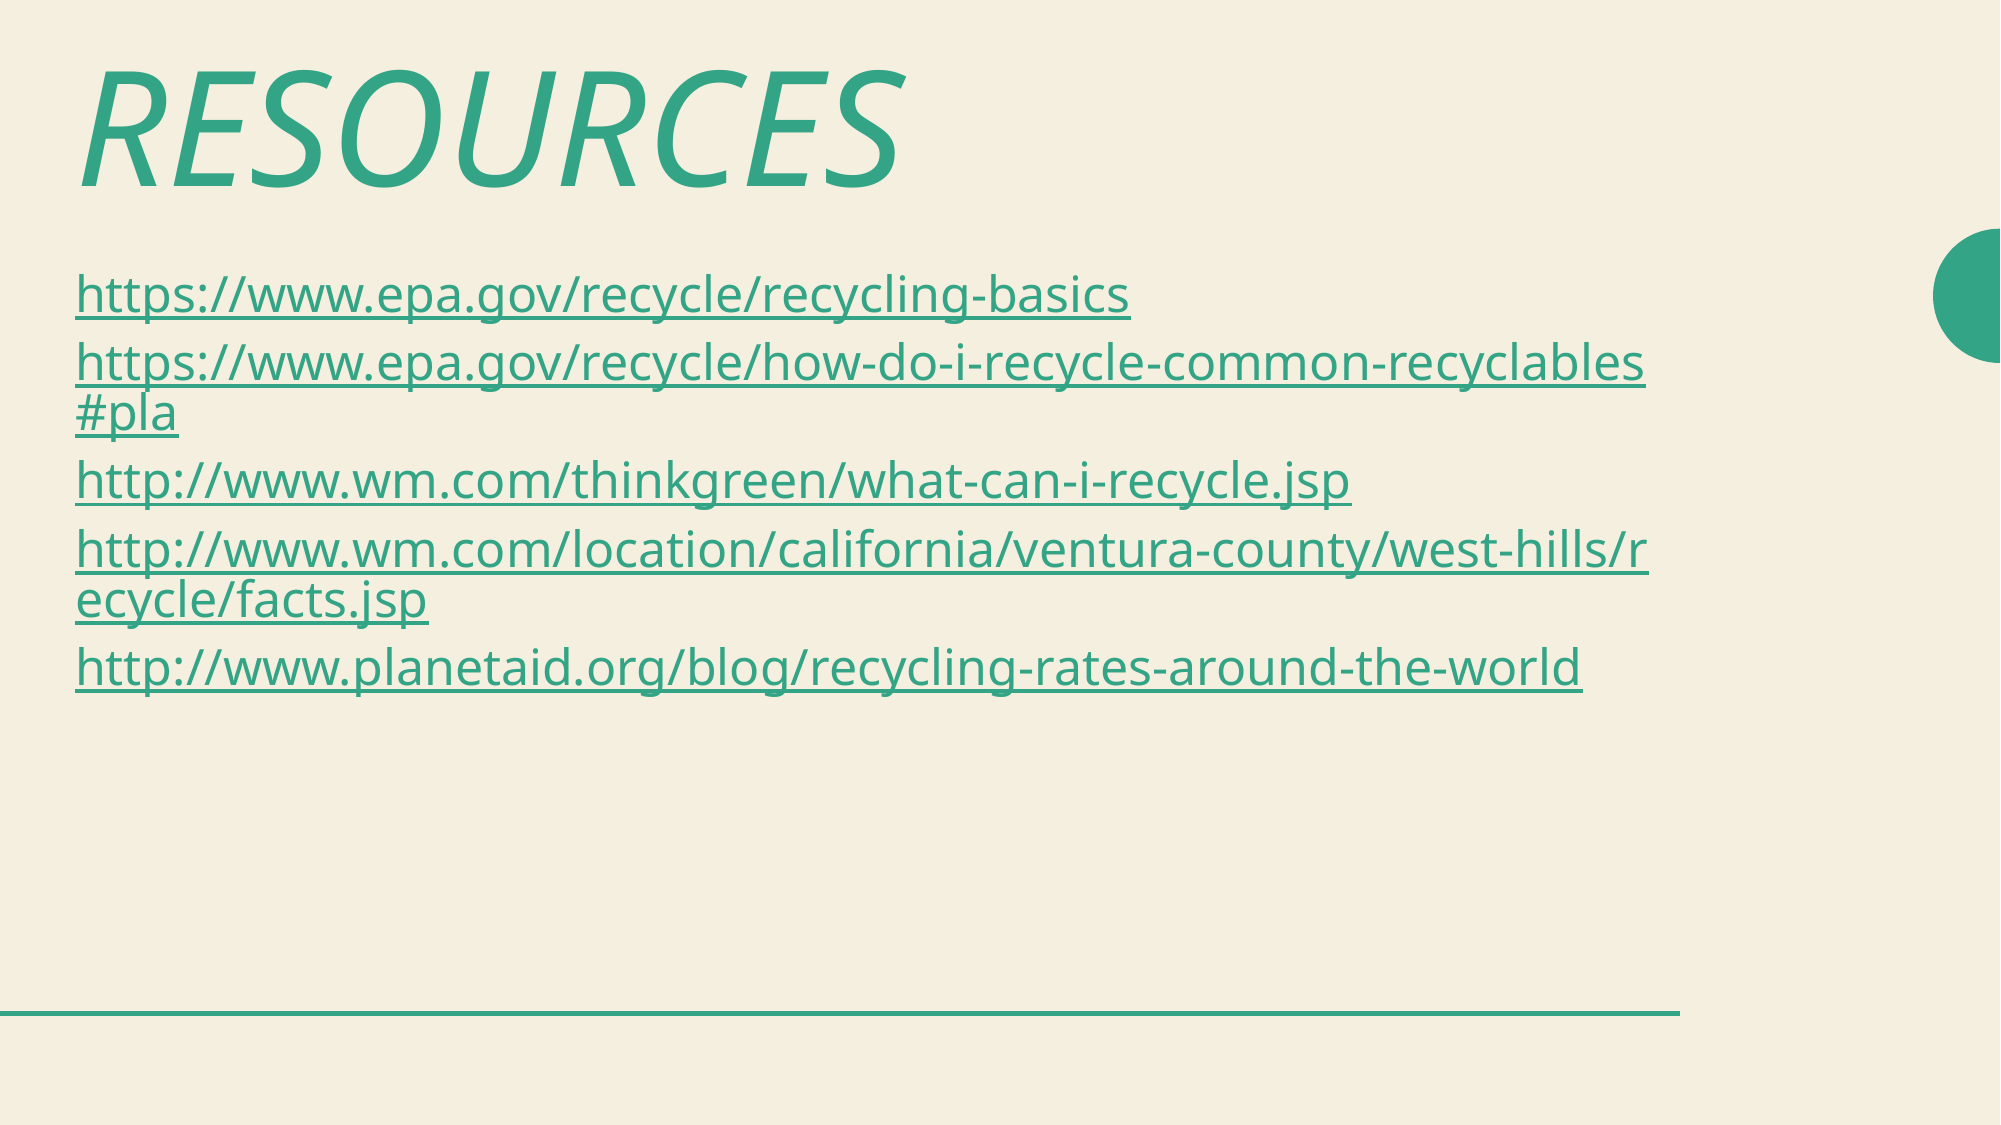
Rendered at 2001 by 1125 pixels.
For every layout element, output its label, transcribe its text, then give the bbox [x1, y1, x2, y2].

text_box https://www.epa.gov/recycle/recycling-basics https://www.epa.gov/recycle/how-do-i-recycle-common-recyclables#pla http://www.wm.com/thinkgreen/what-can-i-recycle.jsp http://www.wm.com/location/california/ventura-county/west-hills/recycle/facts.jsp http://www.planetaid.org/blog/recycling-rates-around-the-world [60, 254, 1669, 611]
title Resources [60, 47, 1422, 254]
